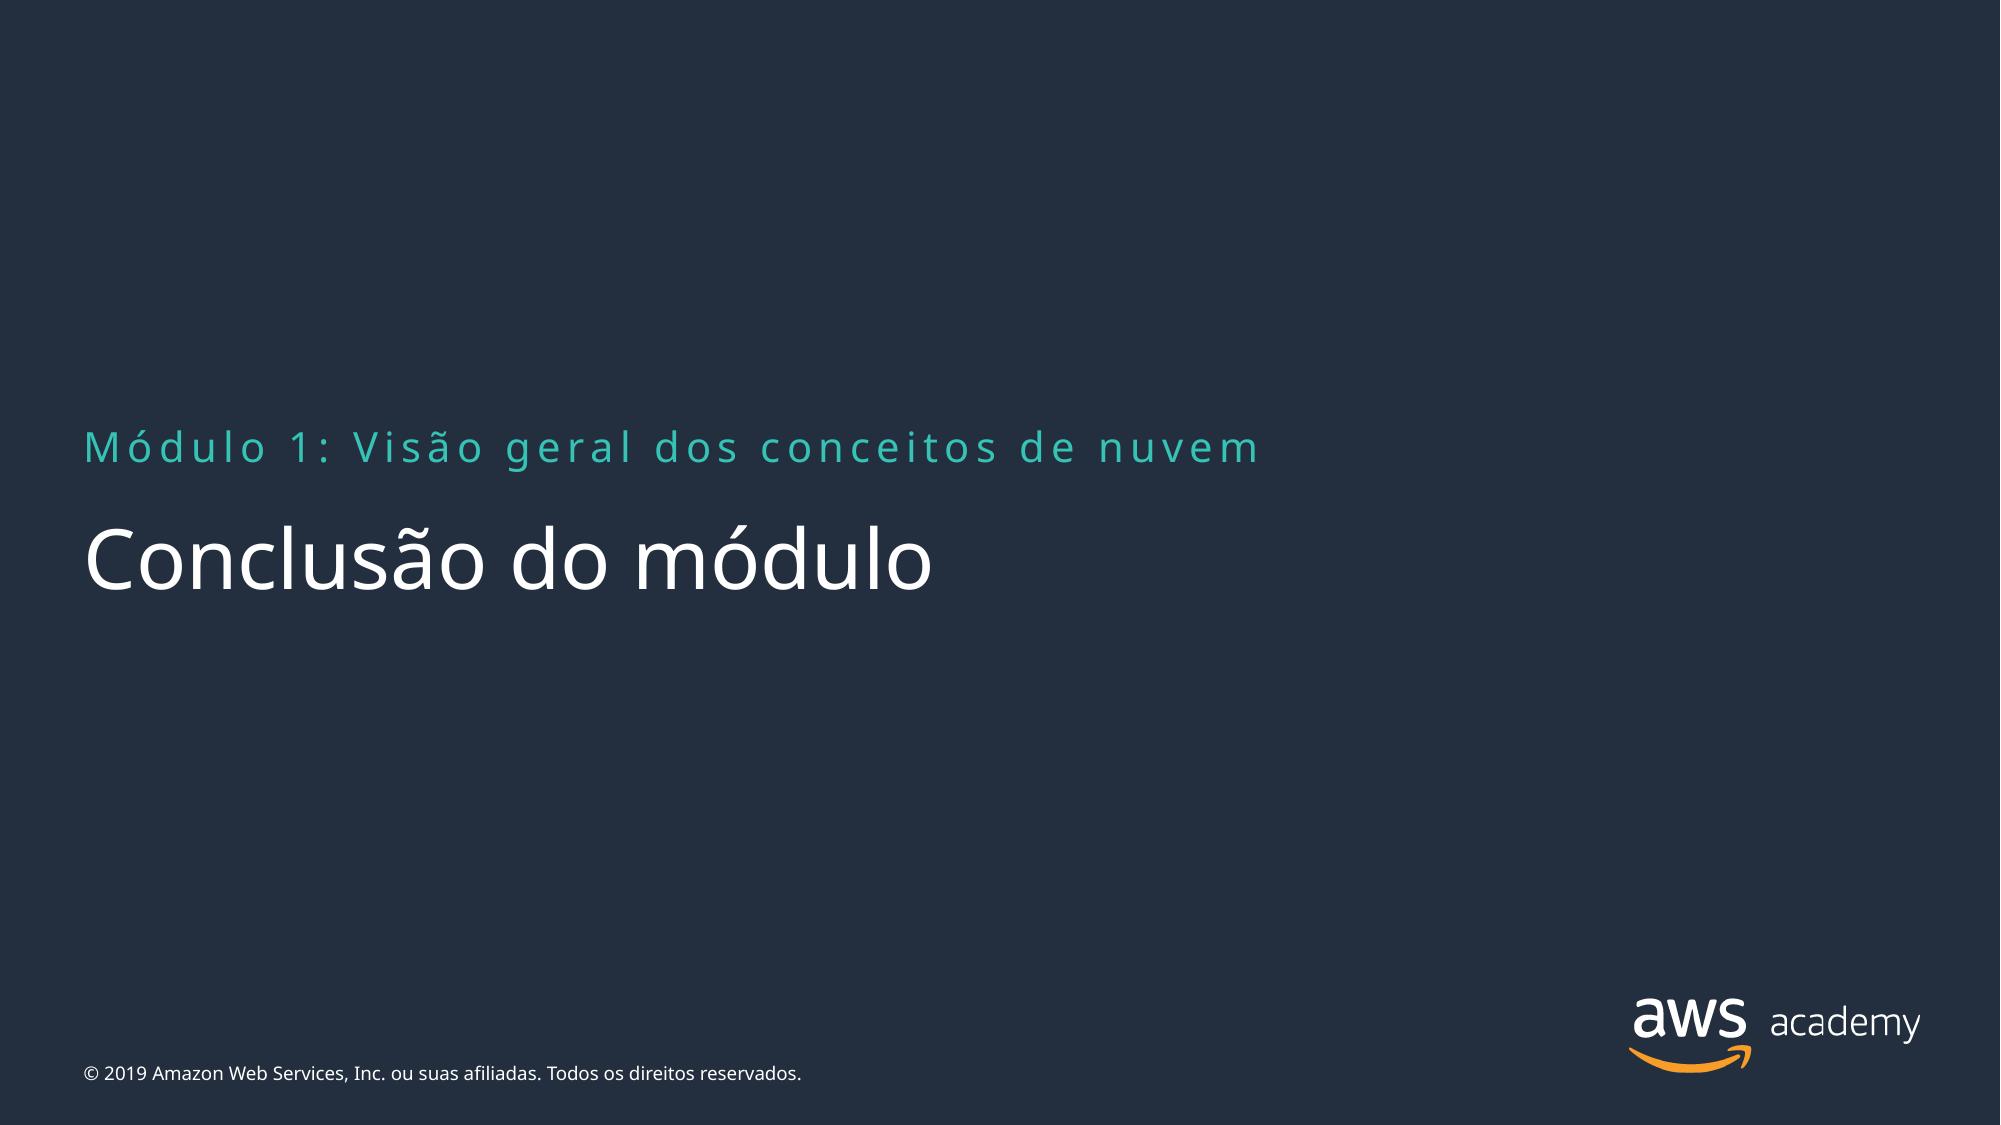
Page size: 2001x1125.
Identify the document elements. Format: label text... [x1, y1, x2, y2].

footer © 2019 Amazon Web Services, Inc. ou suas afiliadas. Todos os direitos reservados. [68, 1042, 847, 1103]
list Módulo 1: Visão geral dos conceitos de nuvem [68, 418, 1391, 500]
picture [1629, 998, 1920, 1073]
title Conclusão do módulo [68, 523, 1932, 602]
